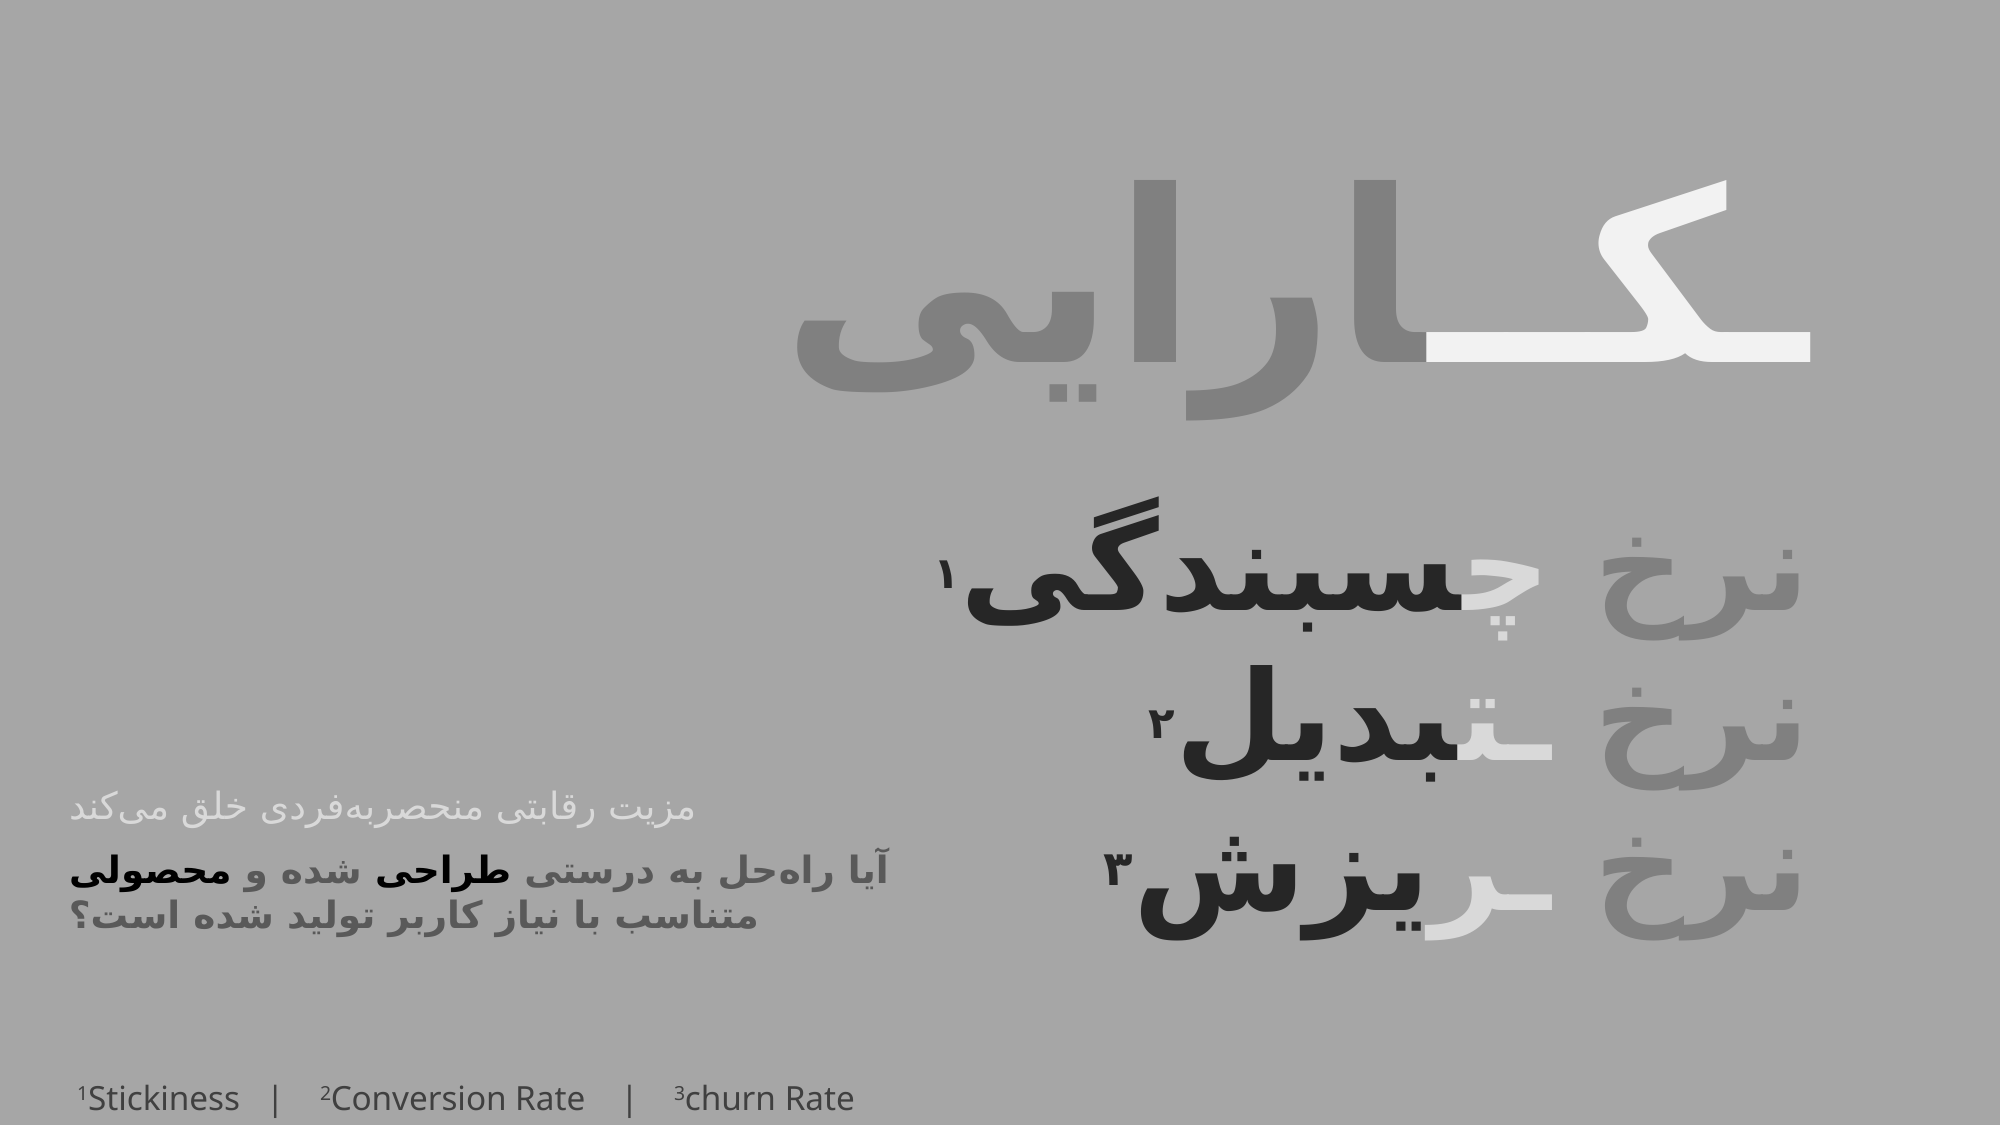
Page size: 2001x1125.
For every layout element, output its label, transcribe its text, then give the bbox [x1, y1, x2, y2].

text_box ـکــارایی نرخ چسبندگی۱ نرخ ـتبدیل۲ نرخ ـریزش۳ [112, 115, 1824, 944]
text_box مزیت رقابتی منحصربه‌فردی خلق می‌کند آیا راه‌حل به درستی طراحی شده و محصولی متناسب با نیاز کاربر تولید شده است؟ [54, 752, 930, 943]
text_box 1Stickiness | 2Conversion Rate | 3churn Rate [62, 1069, 930, 1125]
